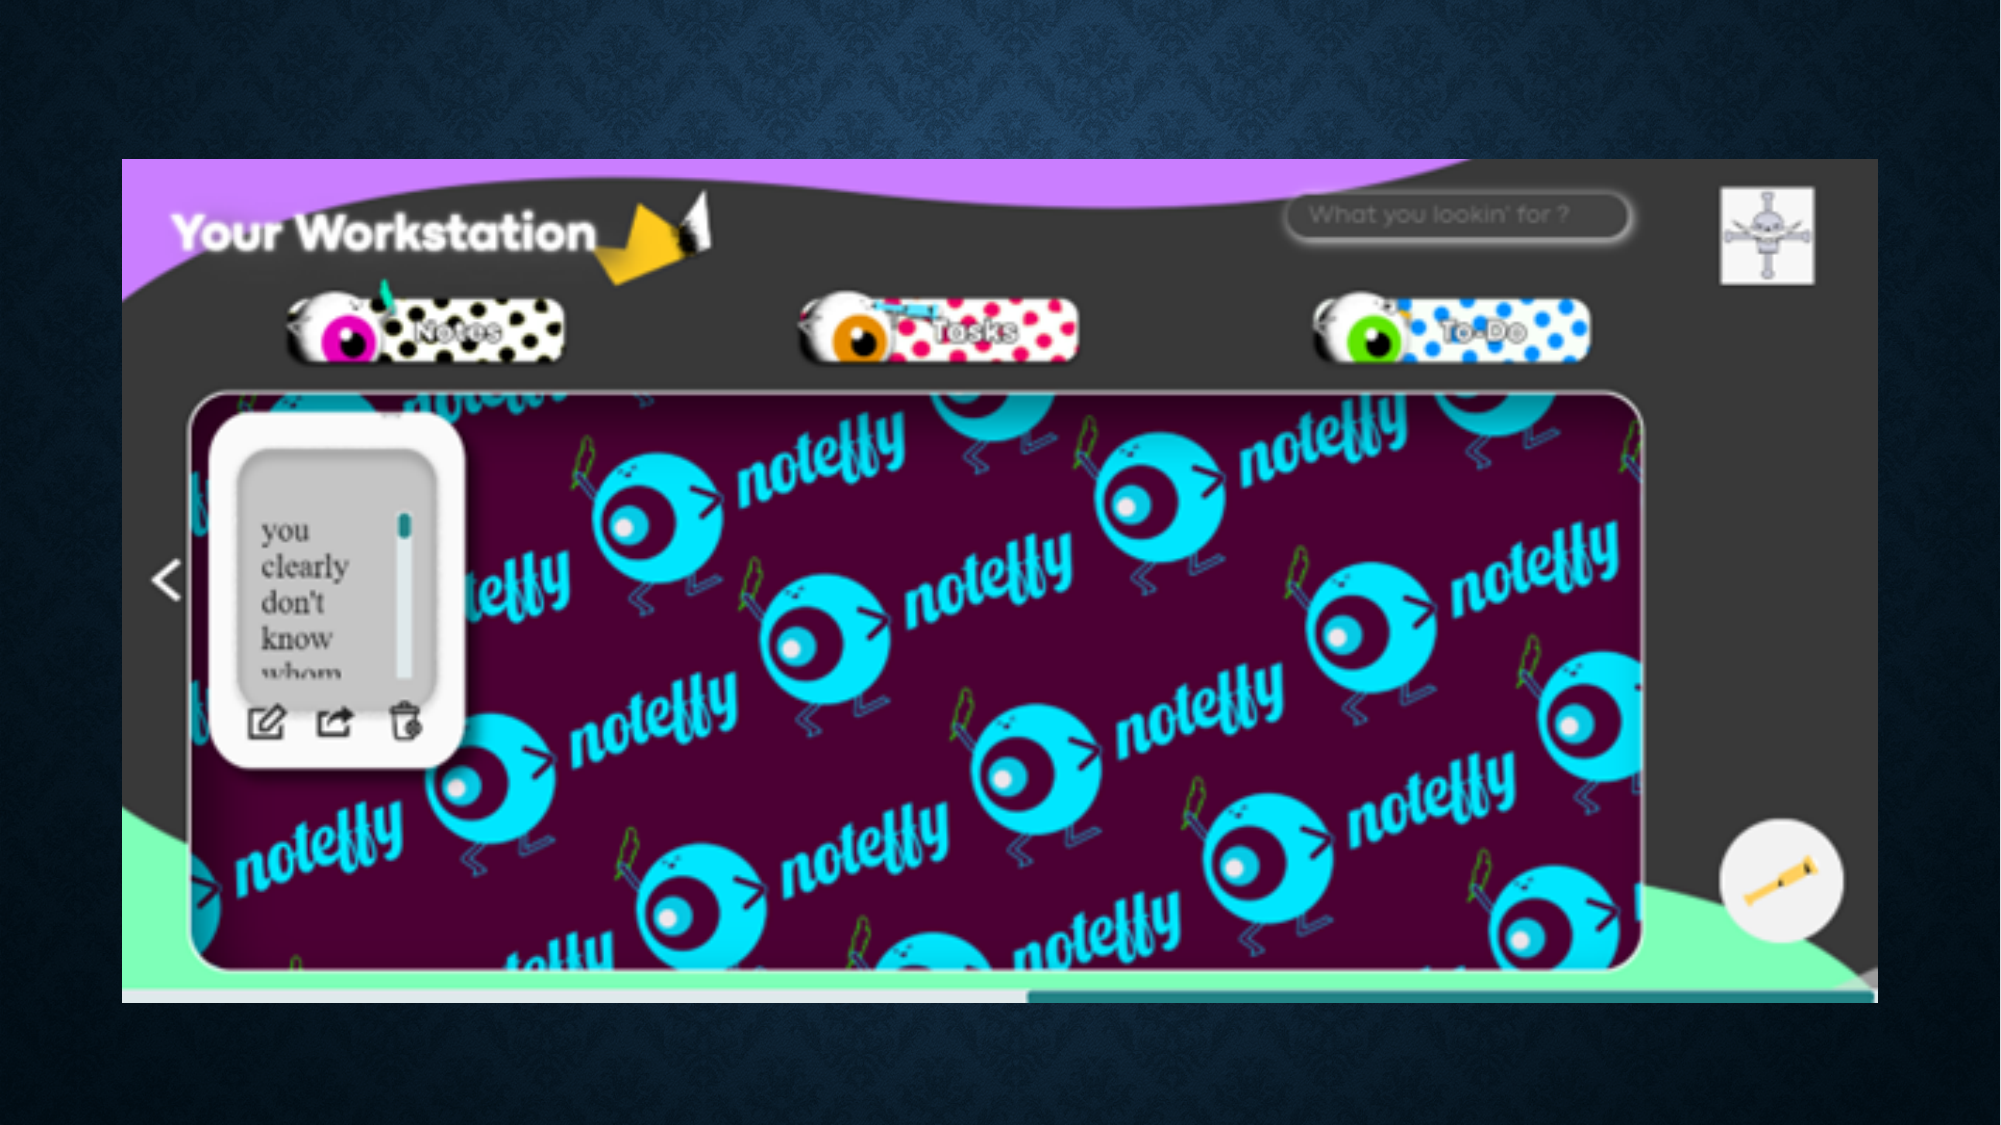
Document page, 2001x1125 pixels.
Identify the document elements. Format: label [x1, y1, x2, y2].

picture [121, 159, 1879, 1003]
